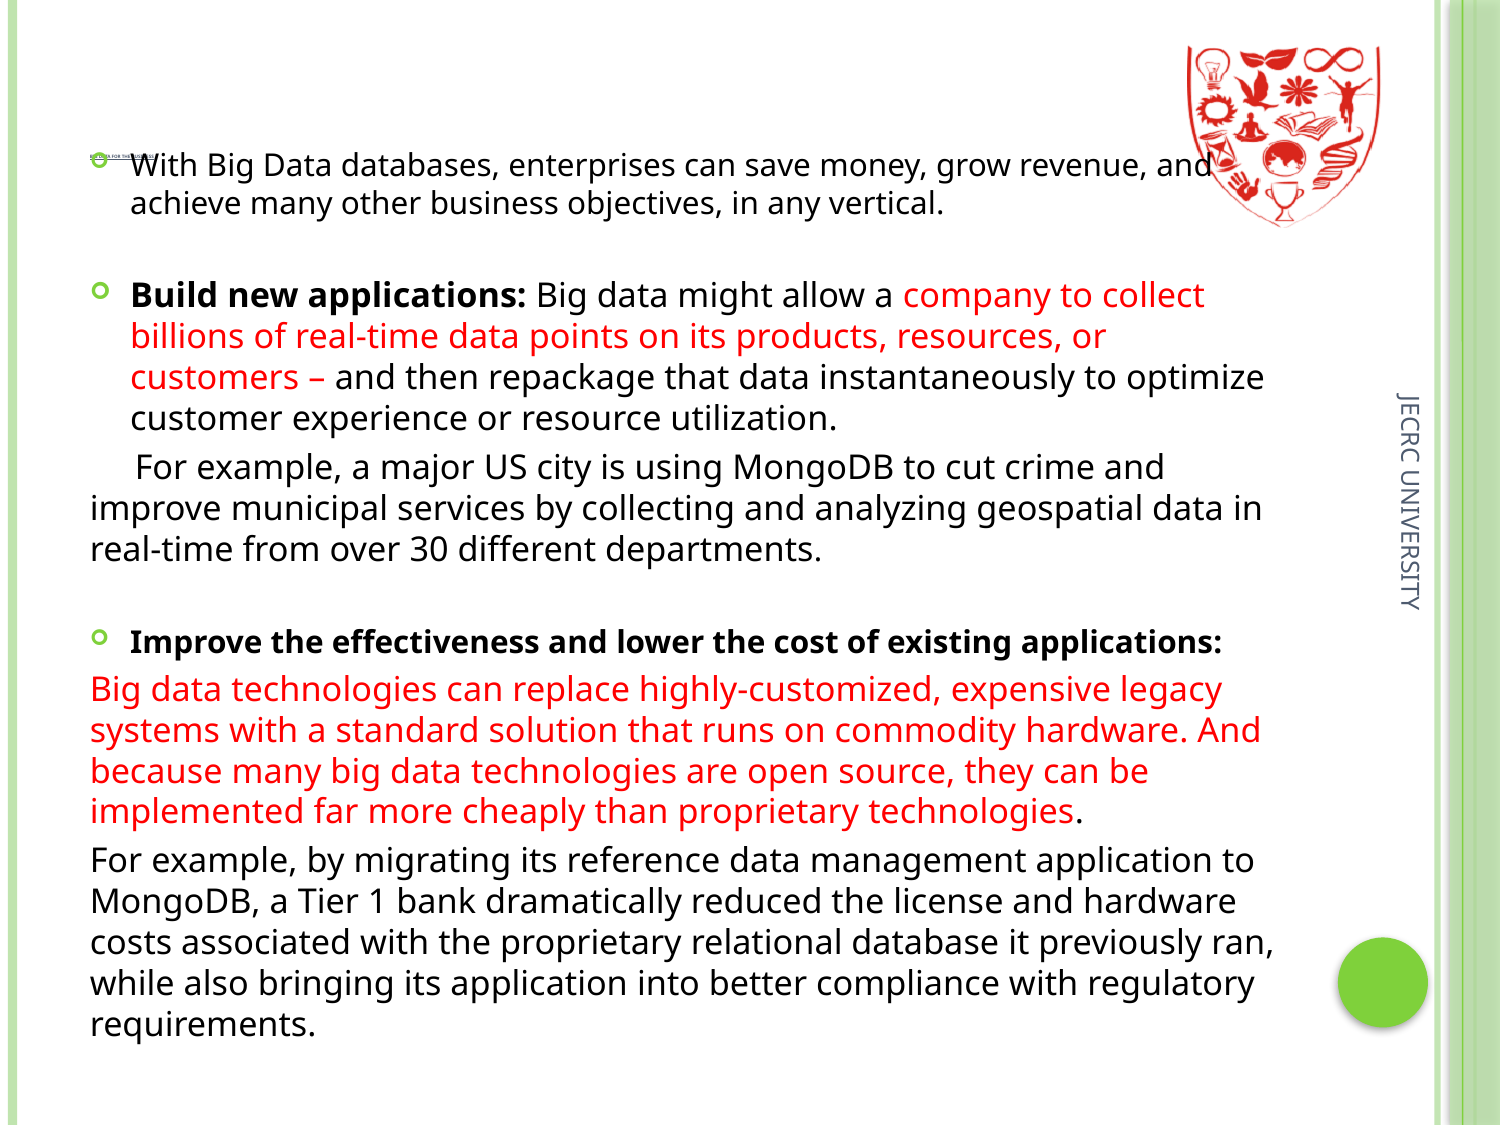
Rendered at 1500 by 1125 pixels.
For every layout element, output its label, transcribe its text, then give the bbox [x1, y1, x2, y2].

picture [1187, 41, 1384, 228]
list With Big Data databases, enterprises can save money, grow revenue, and achieve many other business objectives, in any vertical. Build new applications: Big data might allow a company to collect billions of real-time data points on its products, resources, or customers – and then repackage that data instantaneously to optimize customer experience or resource utilization. For example, a major US city is using MongoDB to cut crime and improve municipal services by collecting and analyzing geospatial data in real-time from over 30 different departments. Improve the effectiveness and lower the cost of existing applications: Big data technologies can replace highly-customized, expensive legacy systems with a standard solution that runs on commodity hardware. And because many big data technologies are open source, they can be implemented far more cheaply than proprietary technologies. For example, by migrating its reference data management application to MongoDB, a Tier 1 bank dramatically reduced the license and hardware costs associated with the proprietary relational database it previously ran, while also bringing its application into better compliance with regulatory requirements. [75, 137, 1300, 1062]
footer JECRC UNIVERSITY [1379, 380, 1440, 906]
title Big Data for the Business [75, 125, 1300, 137]
